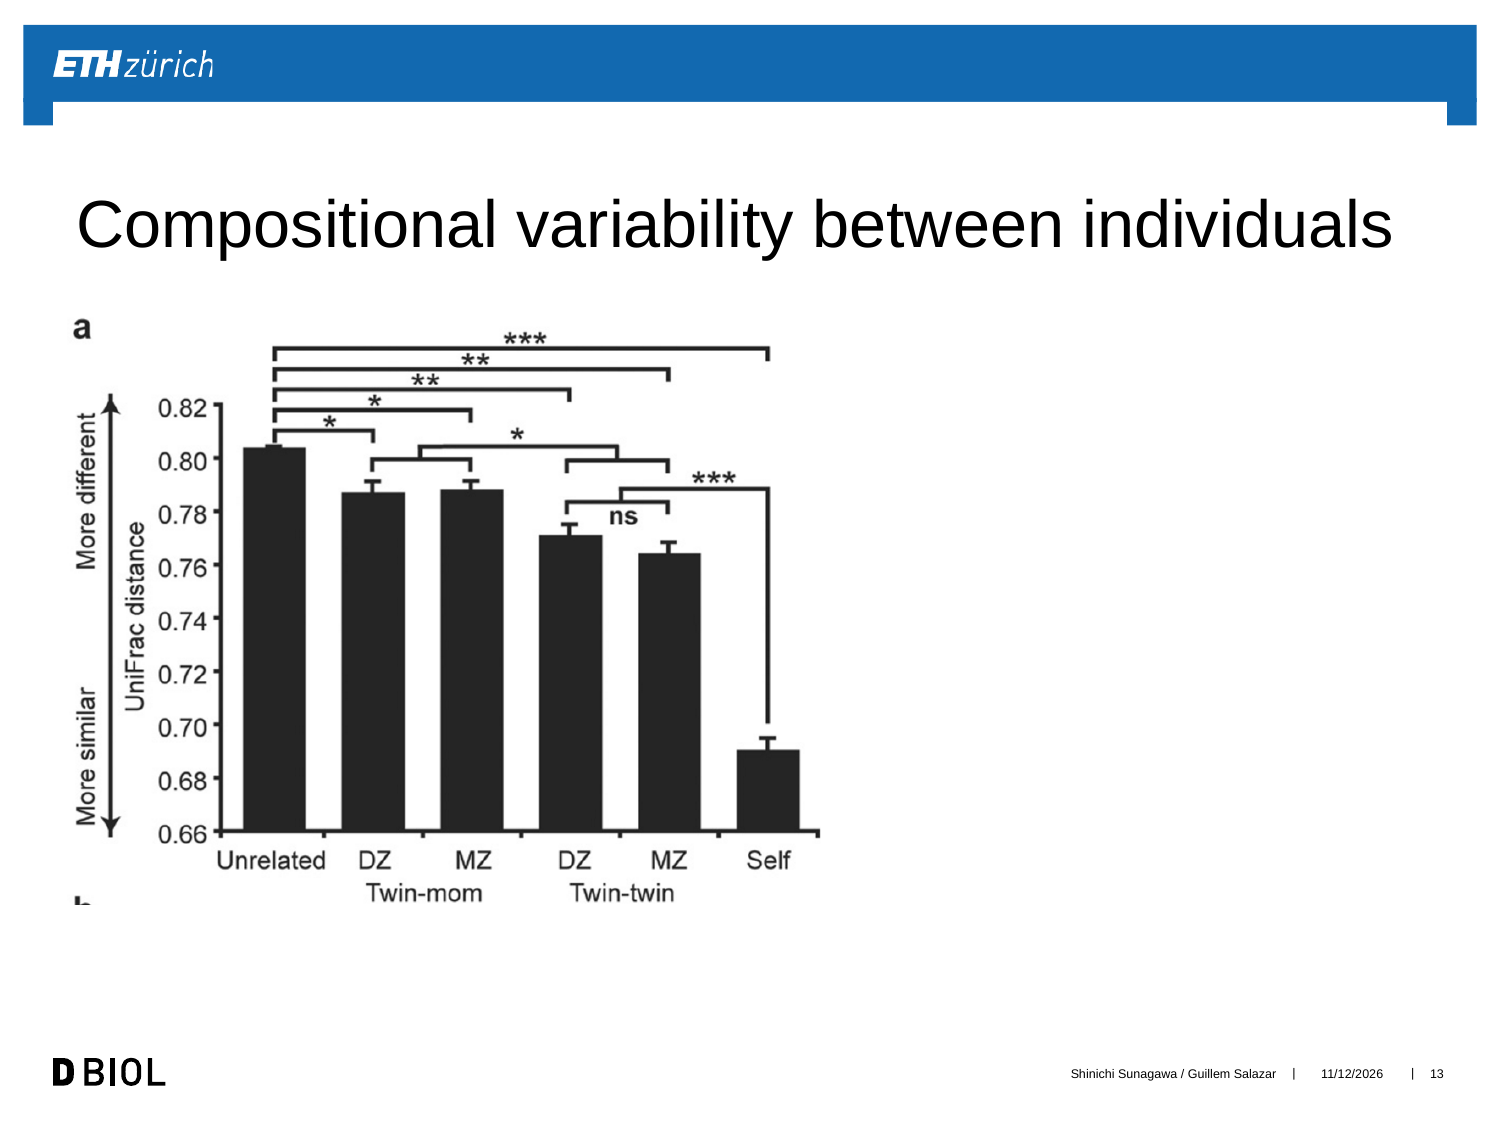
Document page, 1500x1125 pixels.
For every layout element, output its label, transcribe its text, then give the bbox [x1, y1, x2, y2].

footer Shinichi Sunagawa / Guillem Salazar [750, 1034, 1277, 1112]
slide_number 12 [1415, 1034, 1459, 1112]
title Compositional variability between individuals [53, 101, 1447, 262]
picture [62, 306, 833, 905]
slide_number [1302, 1034, 1403, 1112]
